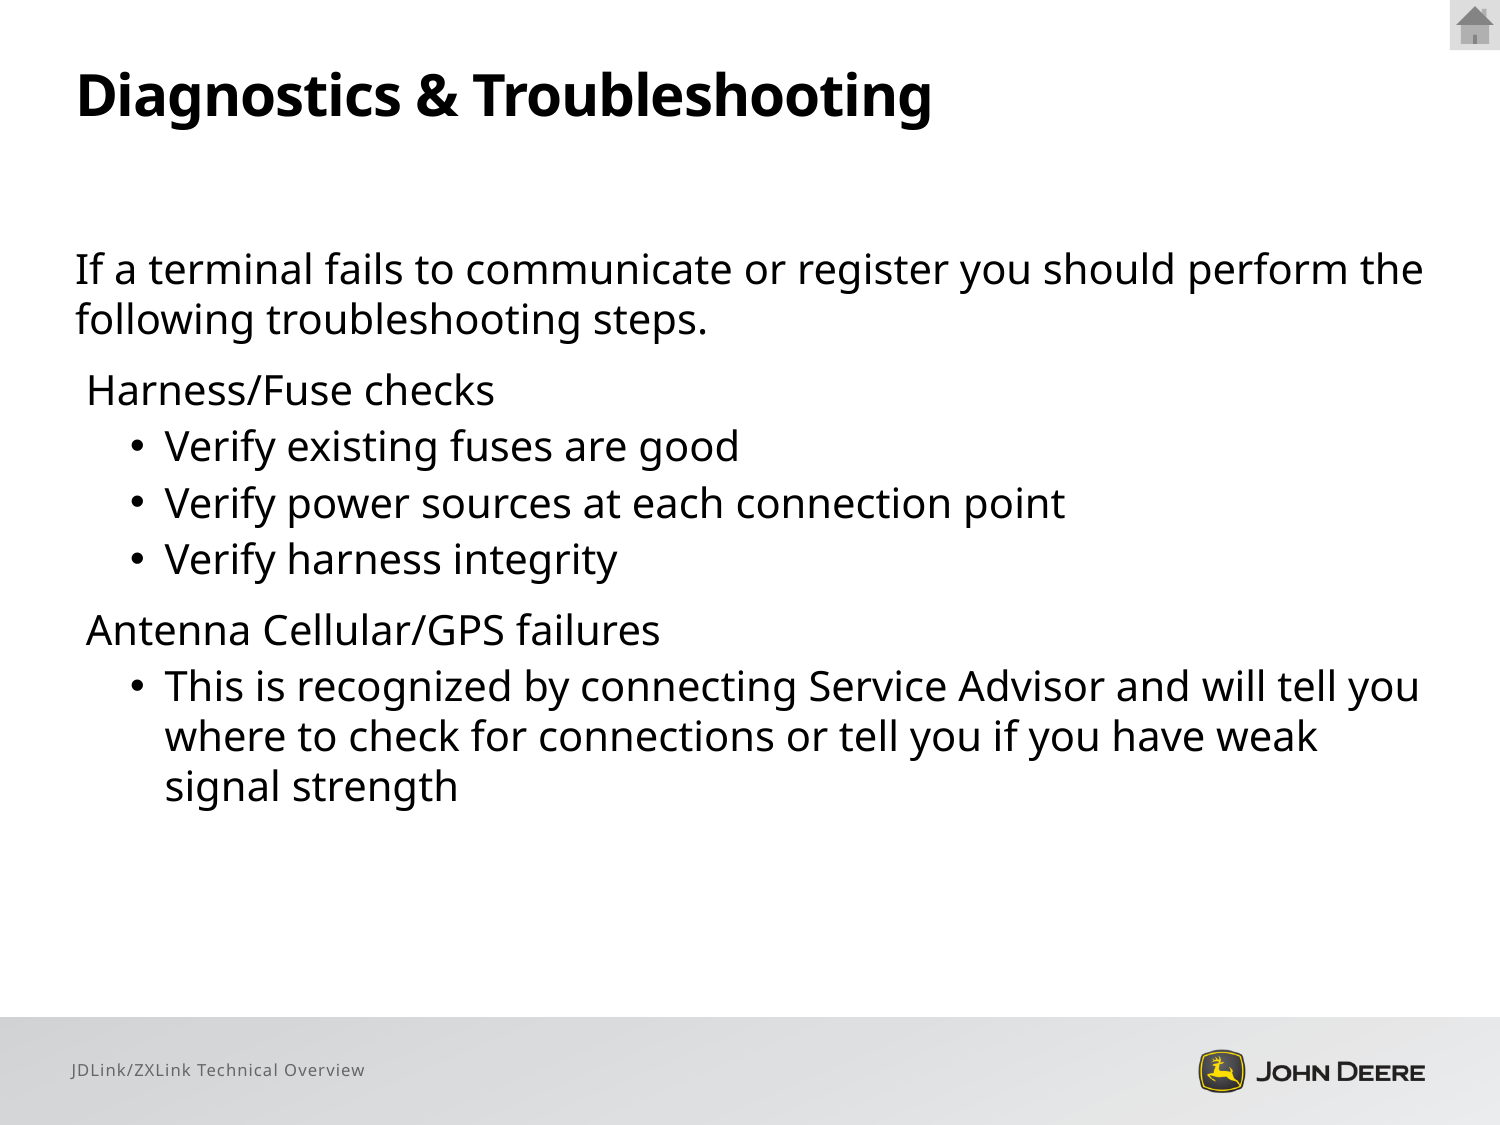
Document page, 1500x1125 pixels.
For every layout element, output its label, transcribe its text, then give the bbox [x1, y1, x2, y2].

list If a terminal fails to communicate or register you should perform the following troubleshooting steps. Harness/Fuse checks Verify existing fuses are good Verify power sources at each connection point Verify harness integrity Antenna Cellular/GPS failures This is recognized by connecting Service Advisor and will tell you where to check for connections or tell you if you have weak signal strength [75, 243, 1425, 985]
title Diagnostics & Troubleshooting [75, 48, 1425, 155]
picture [0, 1017, 1500, 1125]
